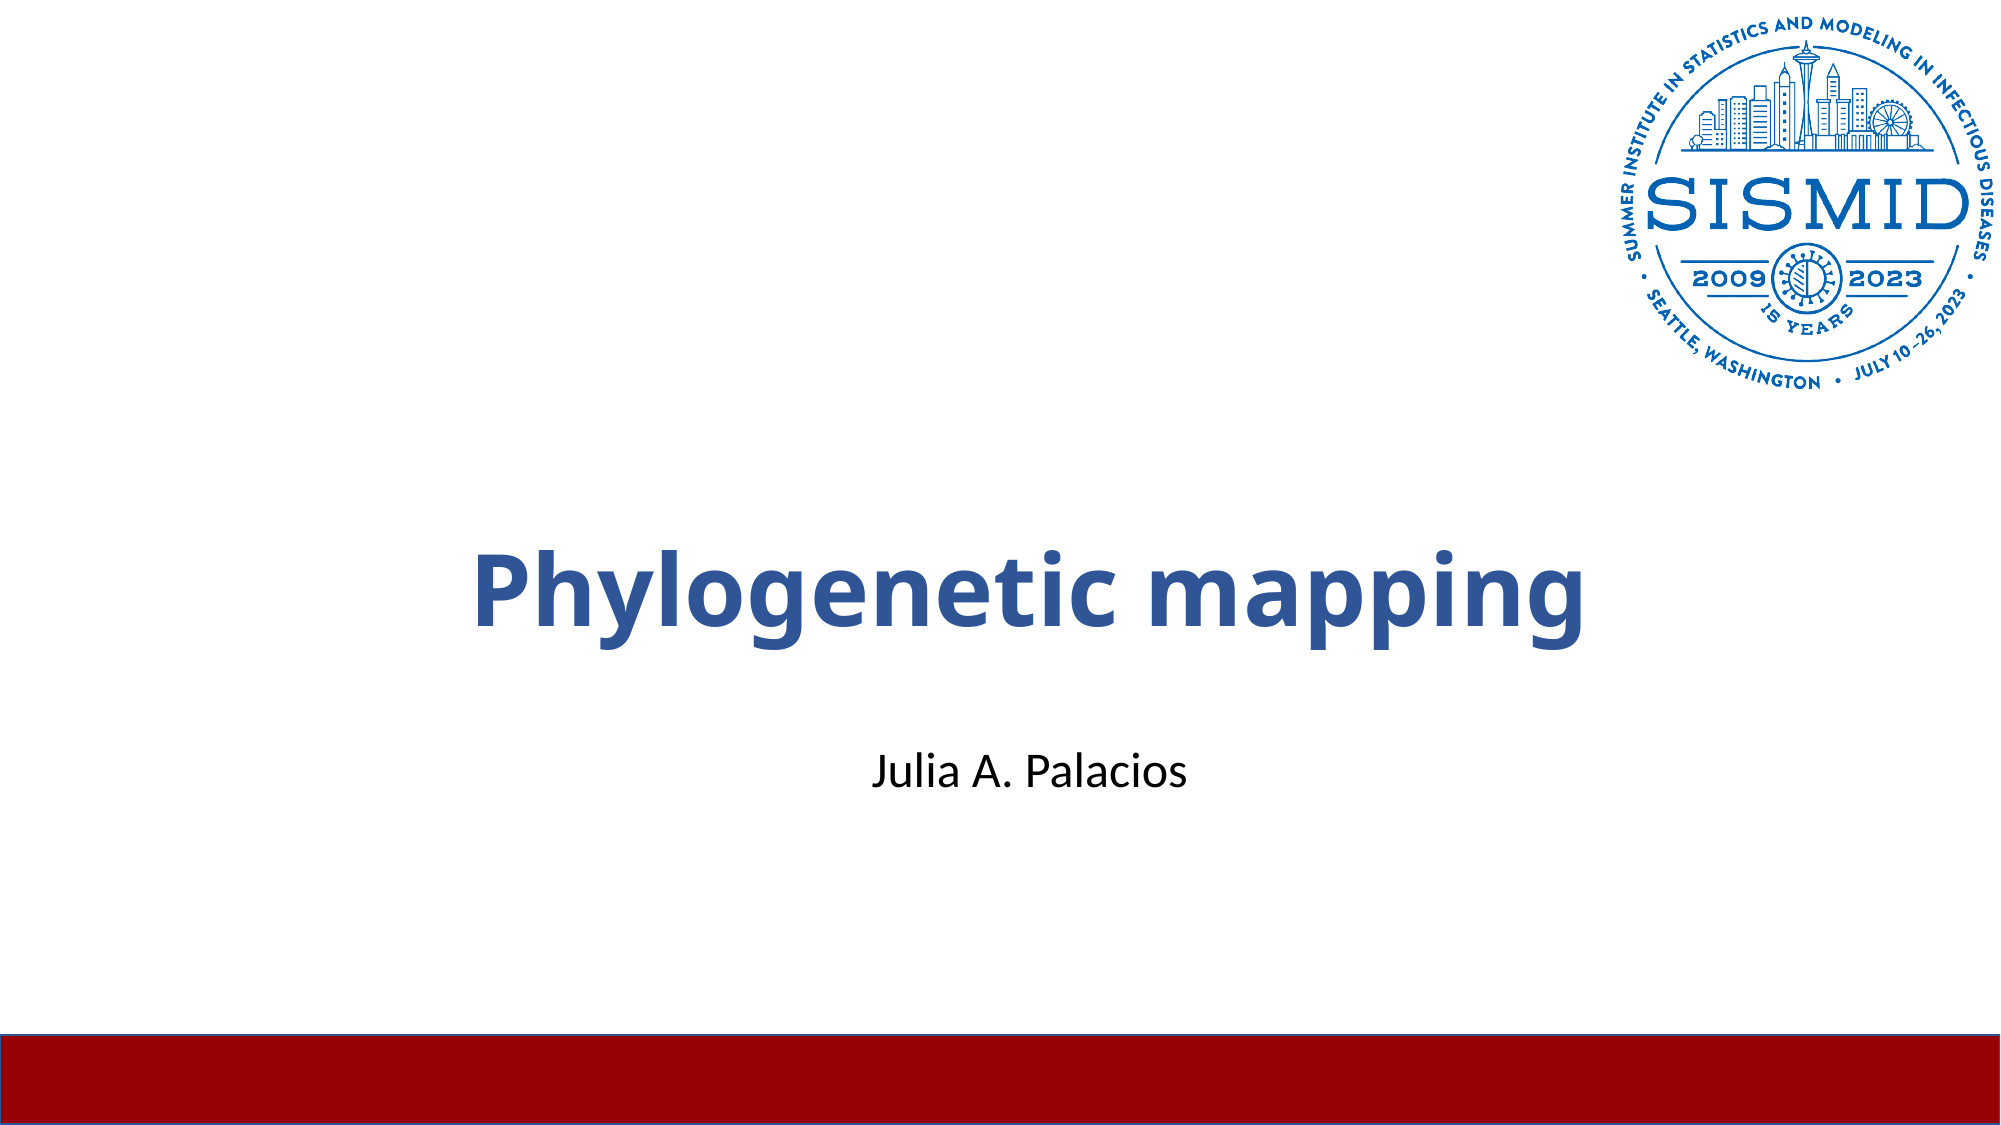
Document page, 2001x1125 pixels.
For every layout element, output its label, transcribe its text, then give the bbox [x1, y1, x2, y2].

title Phylogenetic mapping [110, 398, 1950, 656]
subtitle Julia A. Palacios [279, 655, 1780, 928]
picture [1604, 0, 2000, 405]
